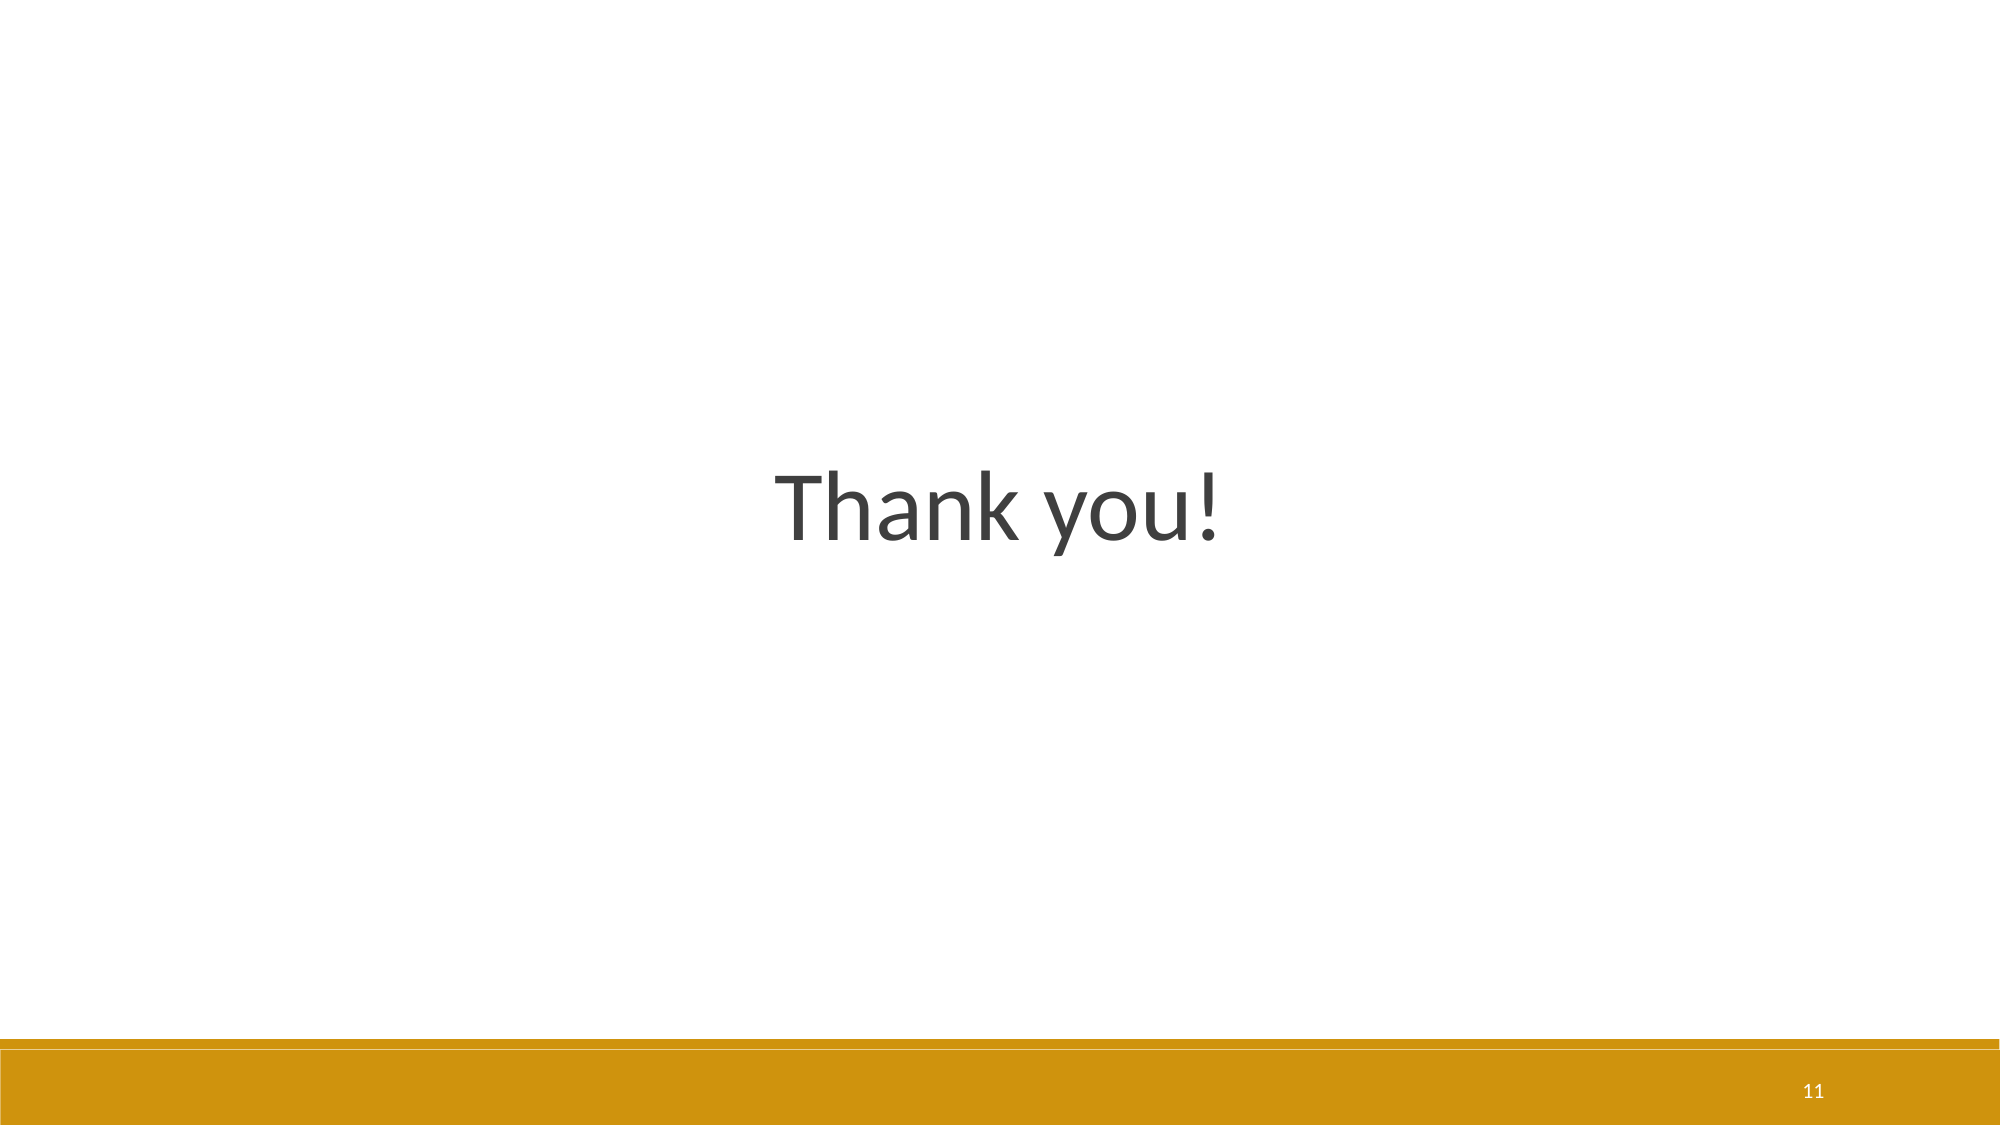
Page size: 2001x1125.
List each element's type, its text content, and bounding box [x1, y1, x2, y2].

slide_number 11 [1624, 1059, 1840, 1120]
text_box Thank you! [759, 451, 1241, 569]
